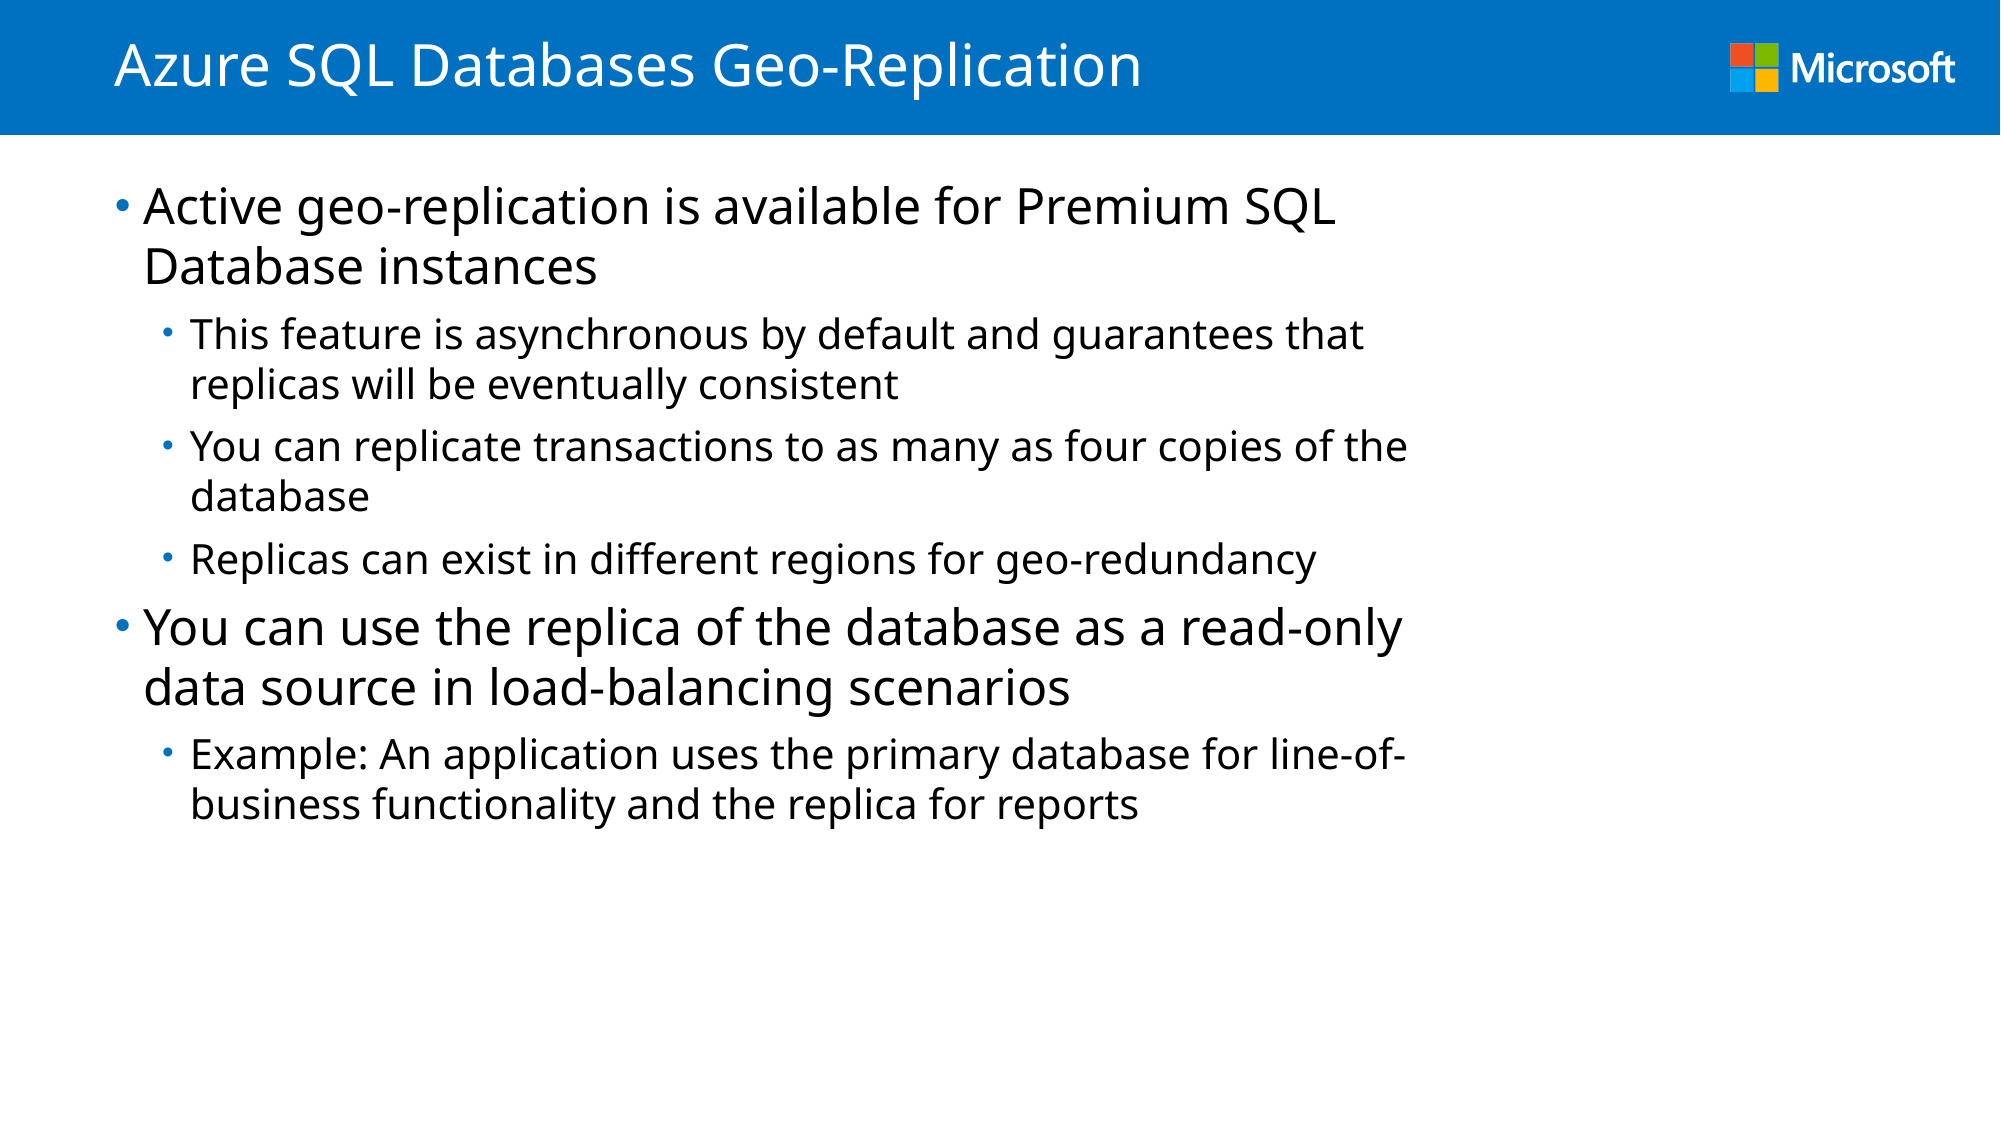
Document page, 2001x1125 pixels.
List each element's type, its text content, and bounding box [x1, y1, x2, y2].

picture [1900, 14, 1986, 121]
text_box Active geo-replication is available for Premium SQL Database instances This feature is asynchronous by default and guarantees that replicas will be eventually consistent You can replicate transactions to as many as four copies of the database Replicas can exist in different regions for geo-redundancy You can use the replica of the database as a read-only data source in load-balancing scenarios Example: An application uses the primary database for line-of-business functionality and the replica for reports [99, 167, 1432, 1012]
title Azure SQL Databases Geo-Replication [99, 0, 1900, 135]
